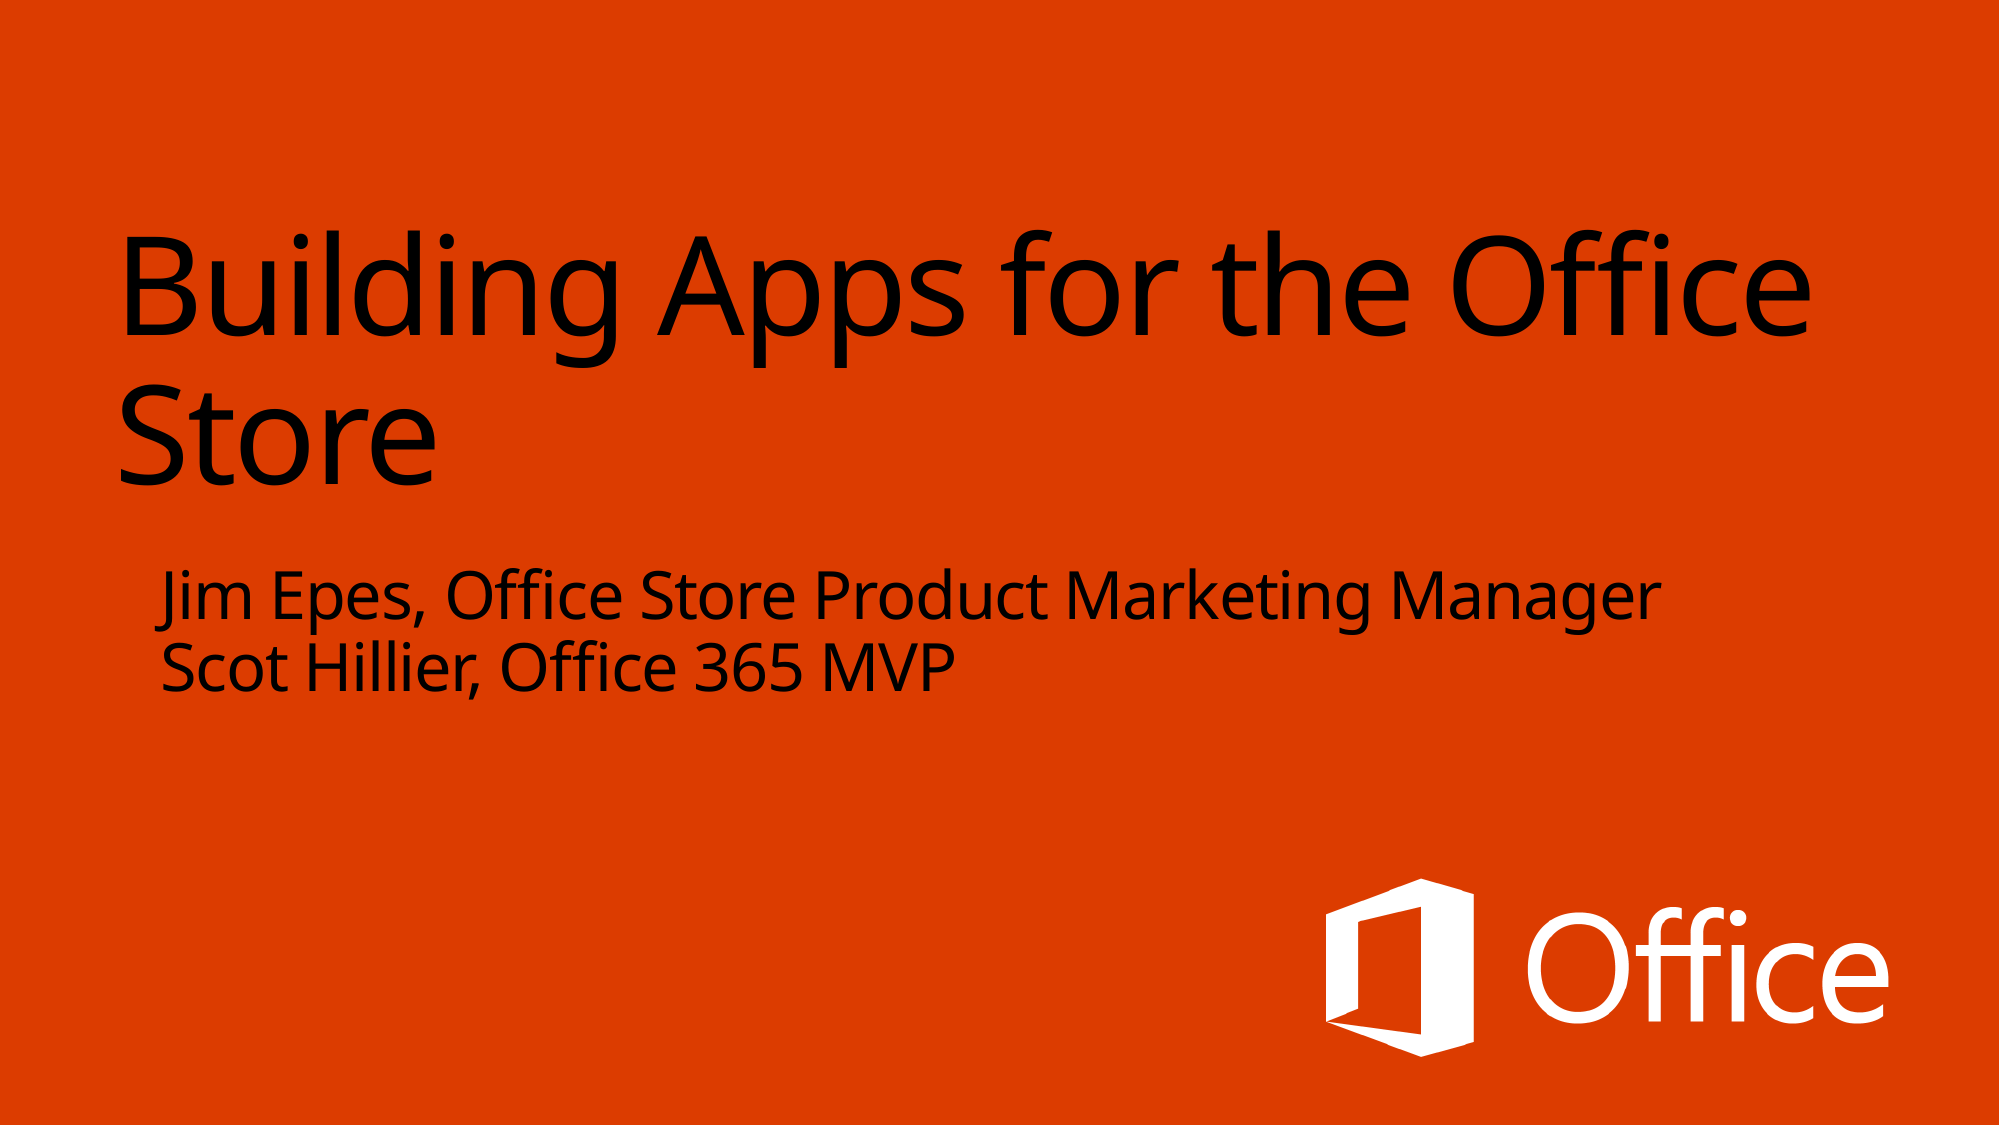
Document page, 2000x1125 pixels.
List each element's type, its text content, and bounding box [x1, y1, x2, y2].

list Jim Epes, Office Store Product Marketing Manager Scot Hillier, Office 365 MVP [160, 561, 1840, 723]
title Building Apps for the Office Store [114, 350, 1933, 514]
picture [1249, 799, 1965, 1125]
